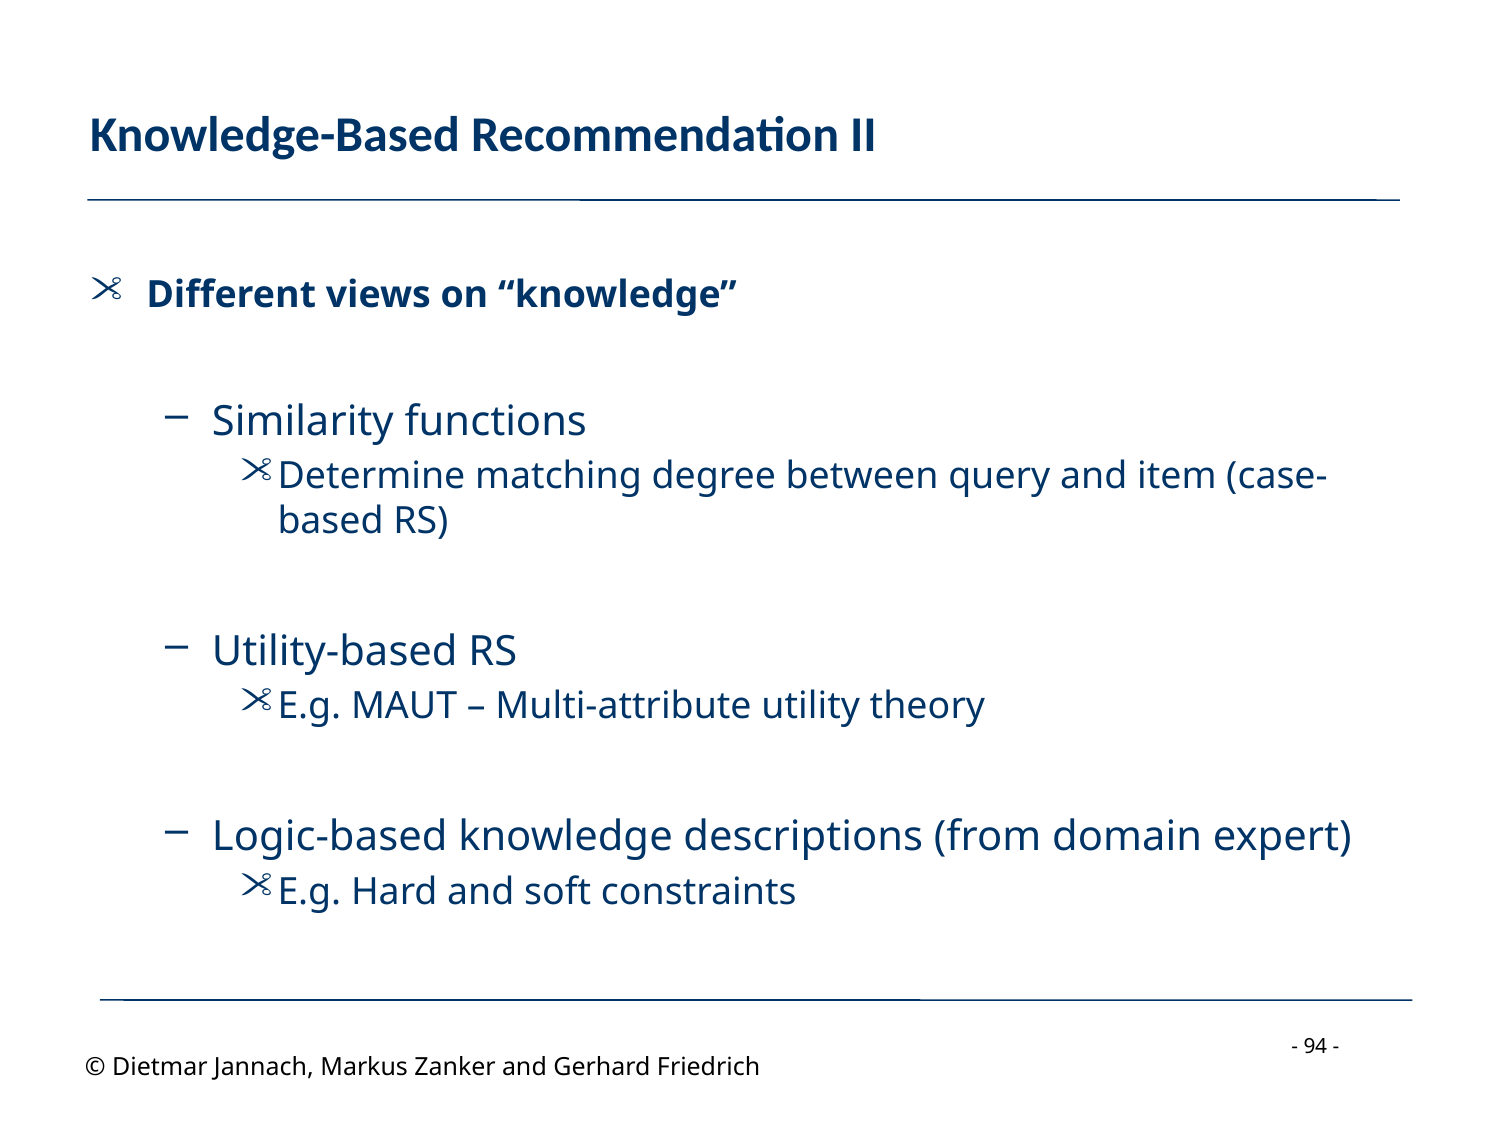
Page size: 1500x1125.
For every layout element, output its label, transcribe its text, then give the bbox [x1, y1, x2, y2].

list Different views on “knowledge” Similarity functions Determine matching degree between query and item (case-based RS) Utility-based RS E.g. MAUT – Multi-attribute utility theory Logic-based knowledge descriptions (from domain expert) E.g. Hard and soft constraints [74, 262, 1426, 1006]
title Knowledge-Based Recommendation II [74, 37, 1426, 226]
